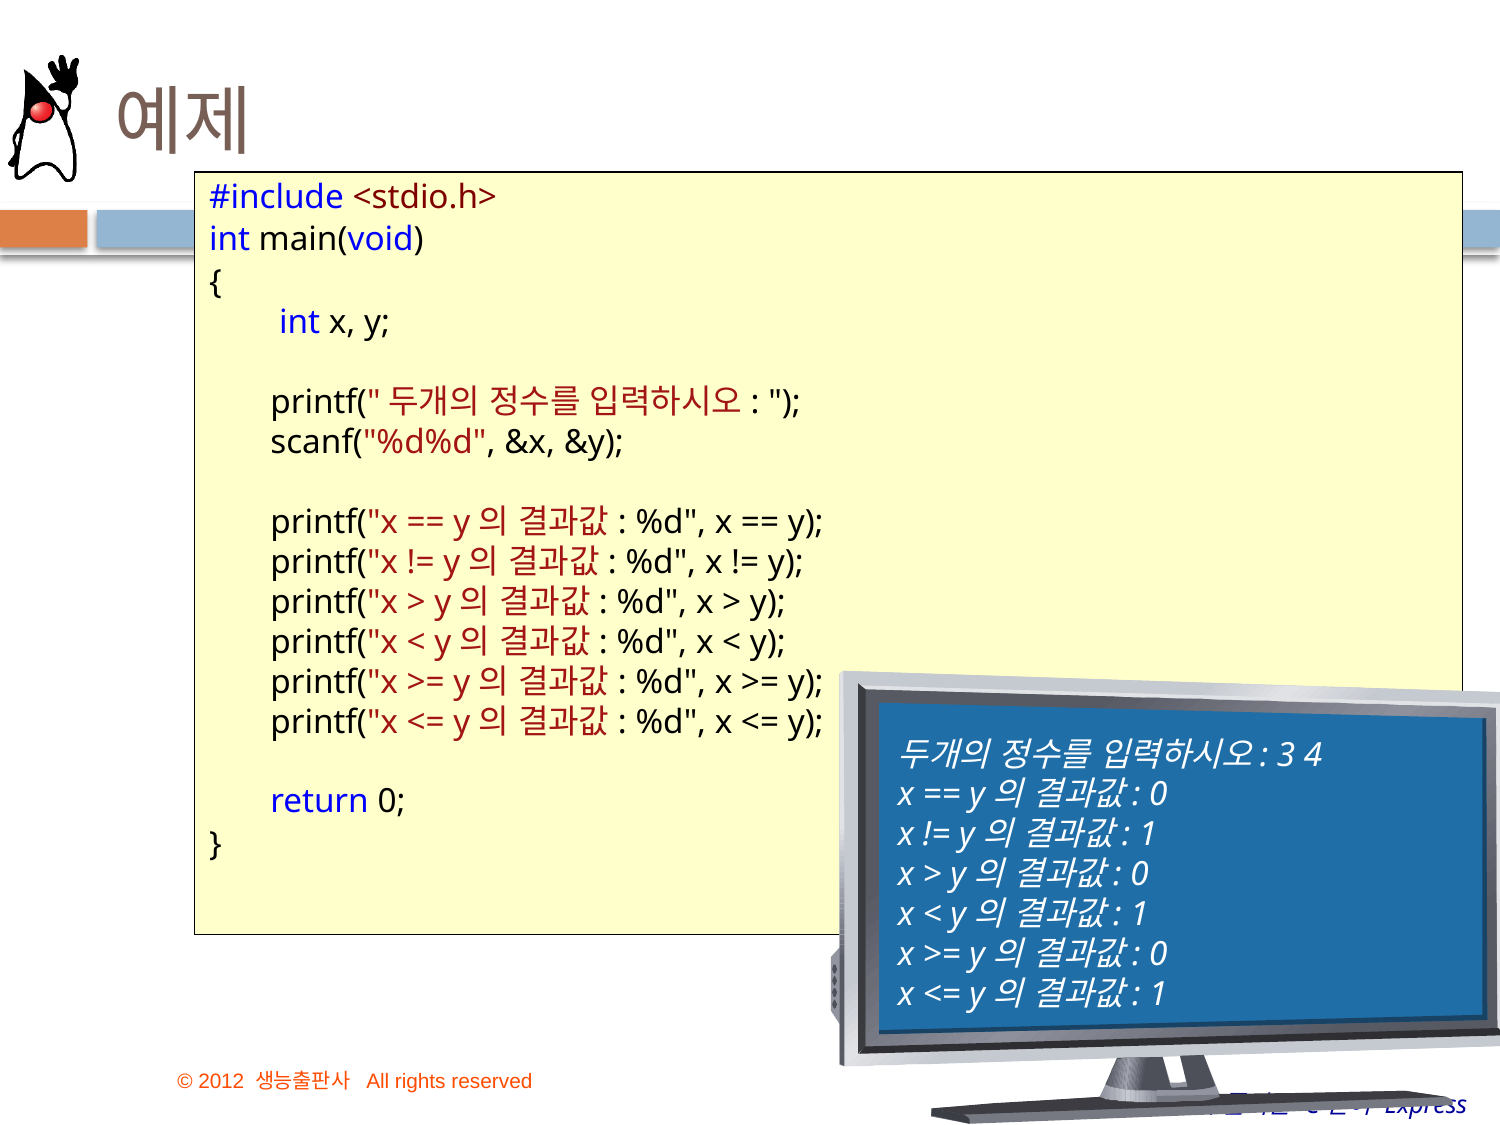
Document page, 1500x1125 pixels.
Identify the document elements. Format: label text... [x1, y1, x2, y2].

title 예제 [99, 37, 1438, 200]
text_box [828, 668, 1500, 1125]
picture [8, 55, 79, 182]
text_box #include <stdio.h> int main(void) { int x, y; printf("두개의 정수를 입력하시오: "); scanf("%d%d", &x, &y); printf("x == y의 결과값: %d", x == y); printf("x != y의 결과값: %d", x != y); printf("x > y의 결과값: %d", x > y); printf("x < y의 결과값: %d", x < y); printf("x >= y의 결과값: %d", x >= y); printf("x <= y의 결과값: %d", x <= y); return 0; } [194, 172, 1463, 935]
